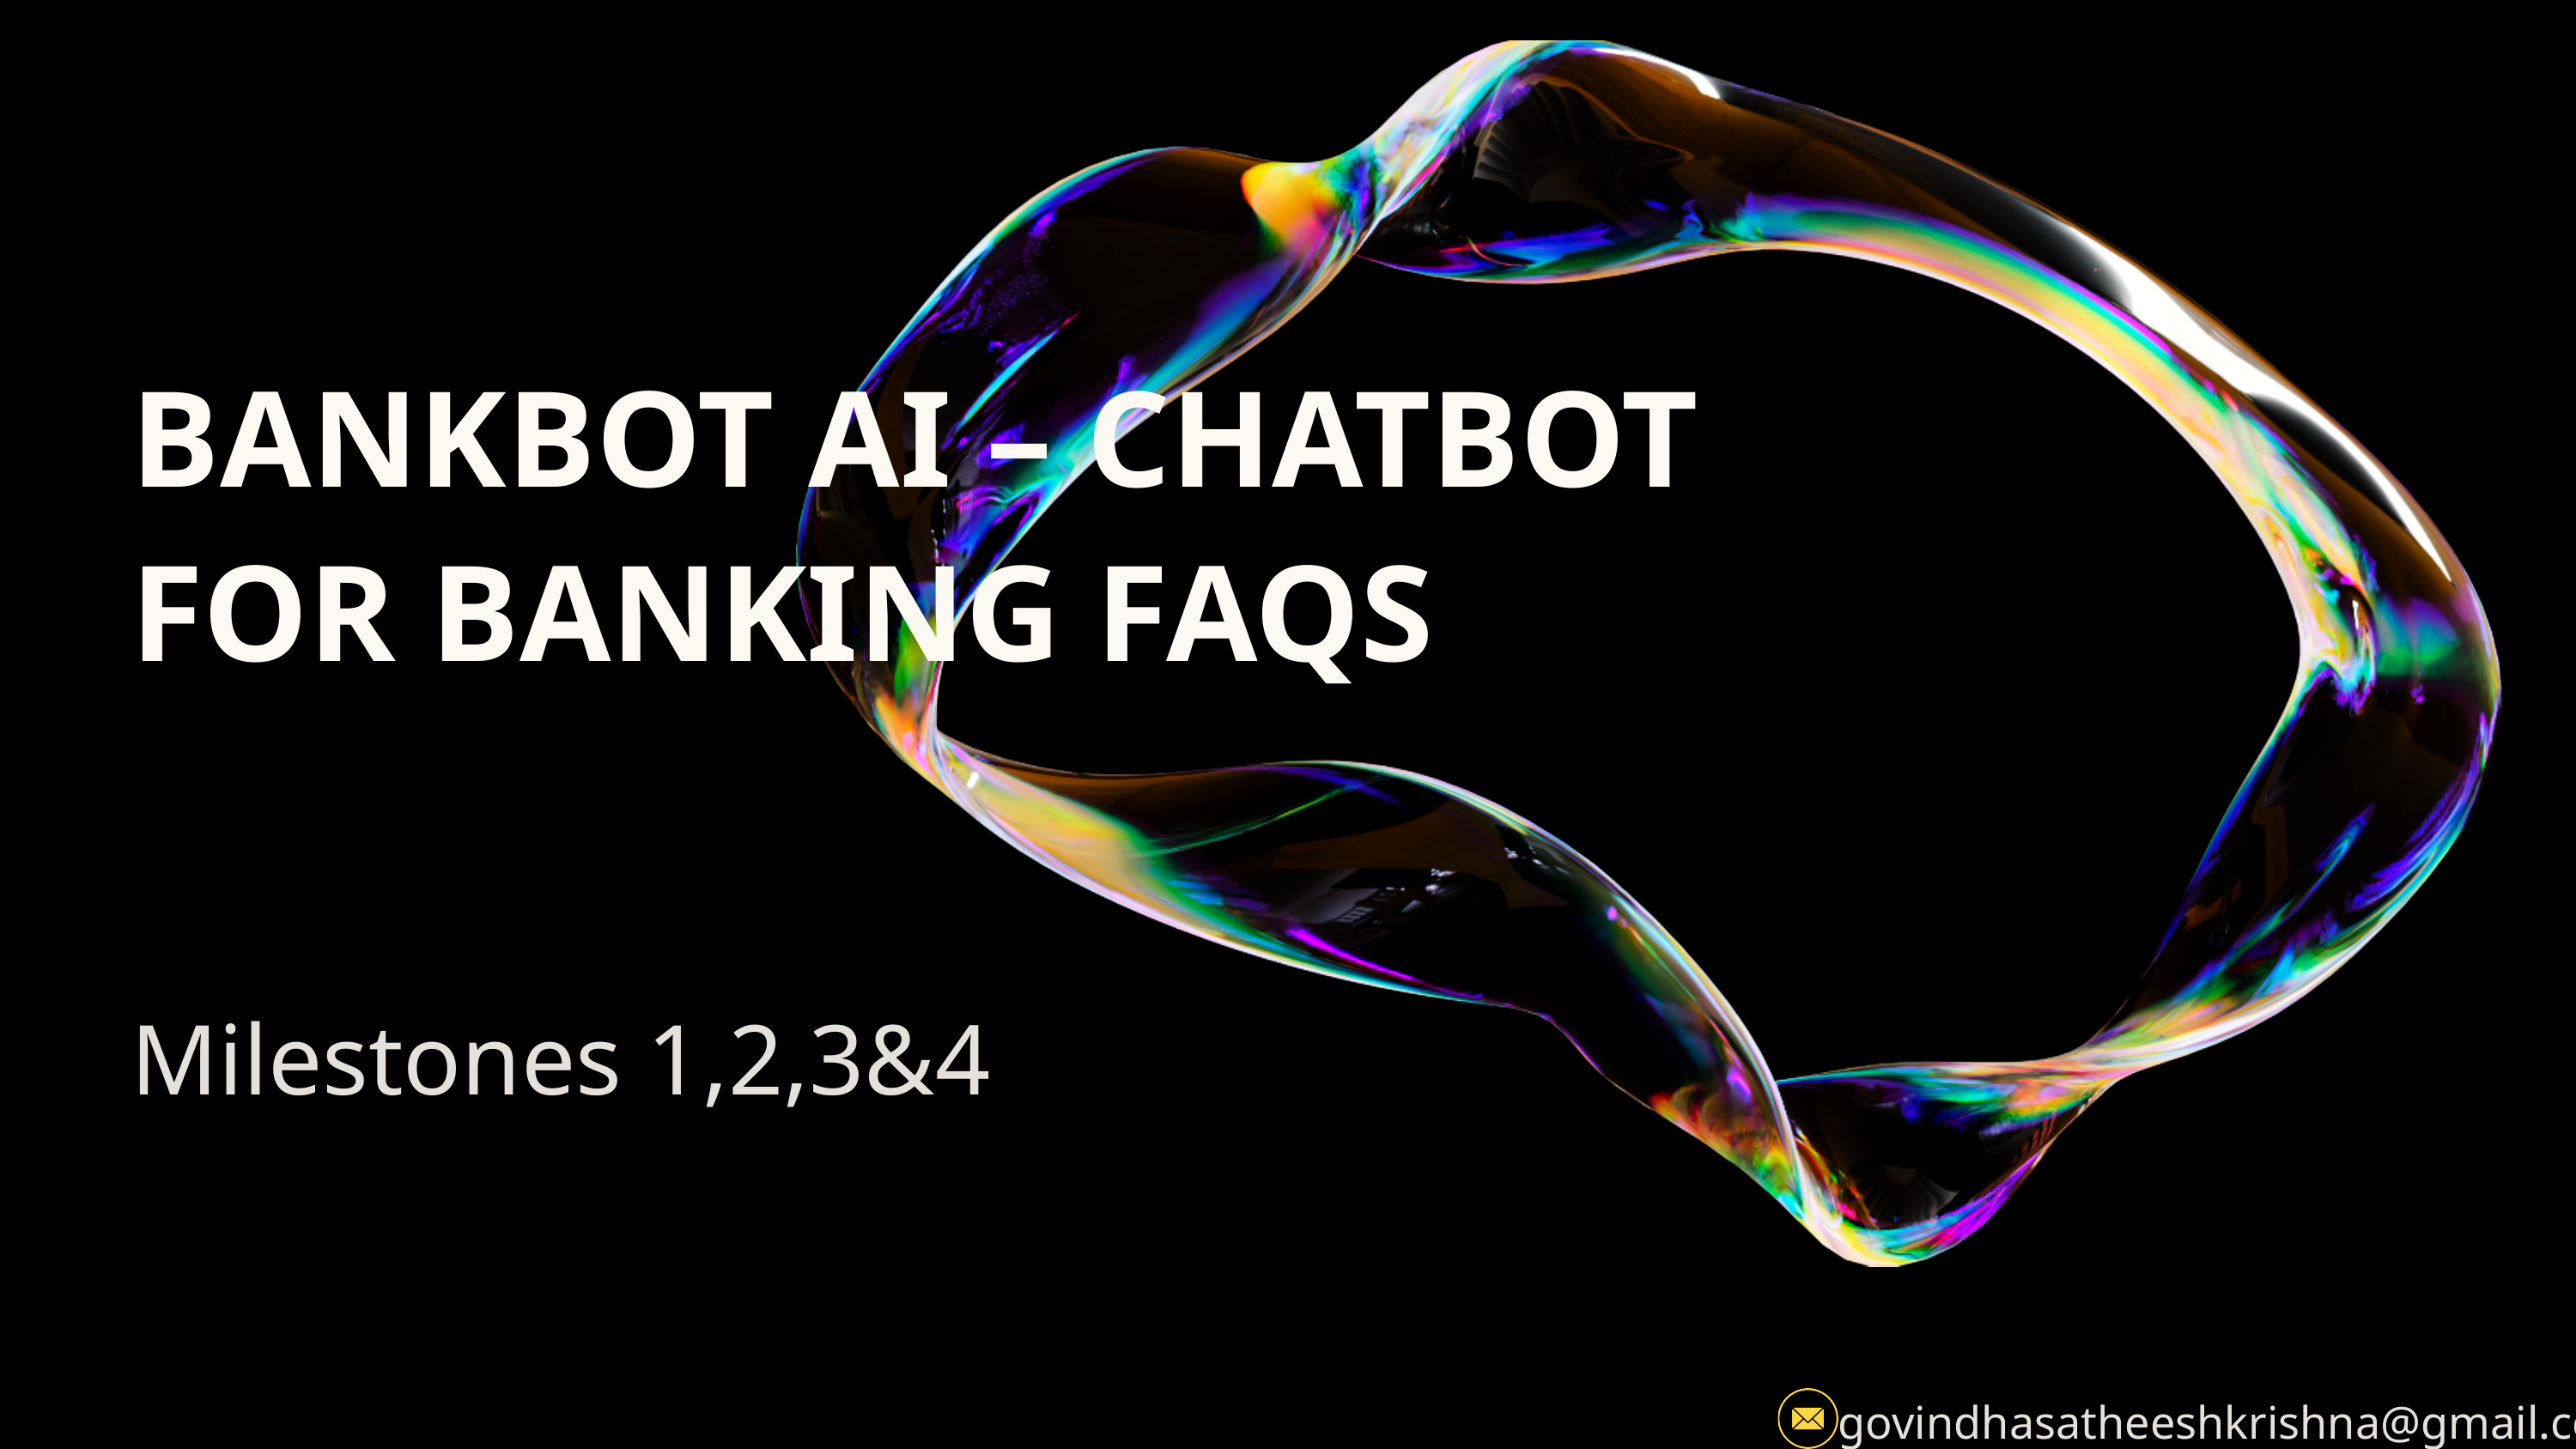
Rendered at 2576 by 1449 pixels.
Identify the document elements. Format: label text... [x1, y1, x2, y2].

text_box govindhasatheeshkrishna@gmail.com [1838, 1373, 2576, 1449]
text_box [796, 40, 2503, 1267]
text_box BANKBOT AI – CHATBOT FOR BANKING FAQS [131, 338, 1739, 688]
text_box Milestones 1,2,3&4 [131, 951, 1224, 1114]
text_box [1777, 1388, 1838, 1449]
